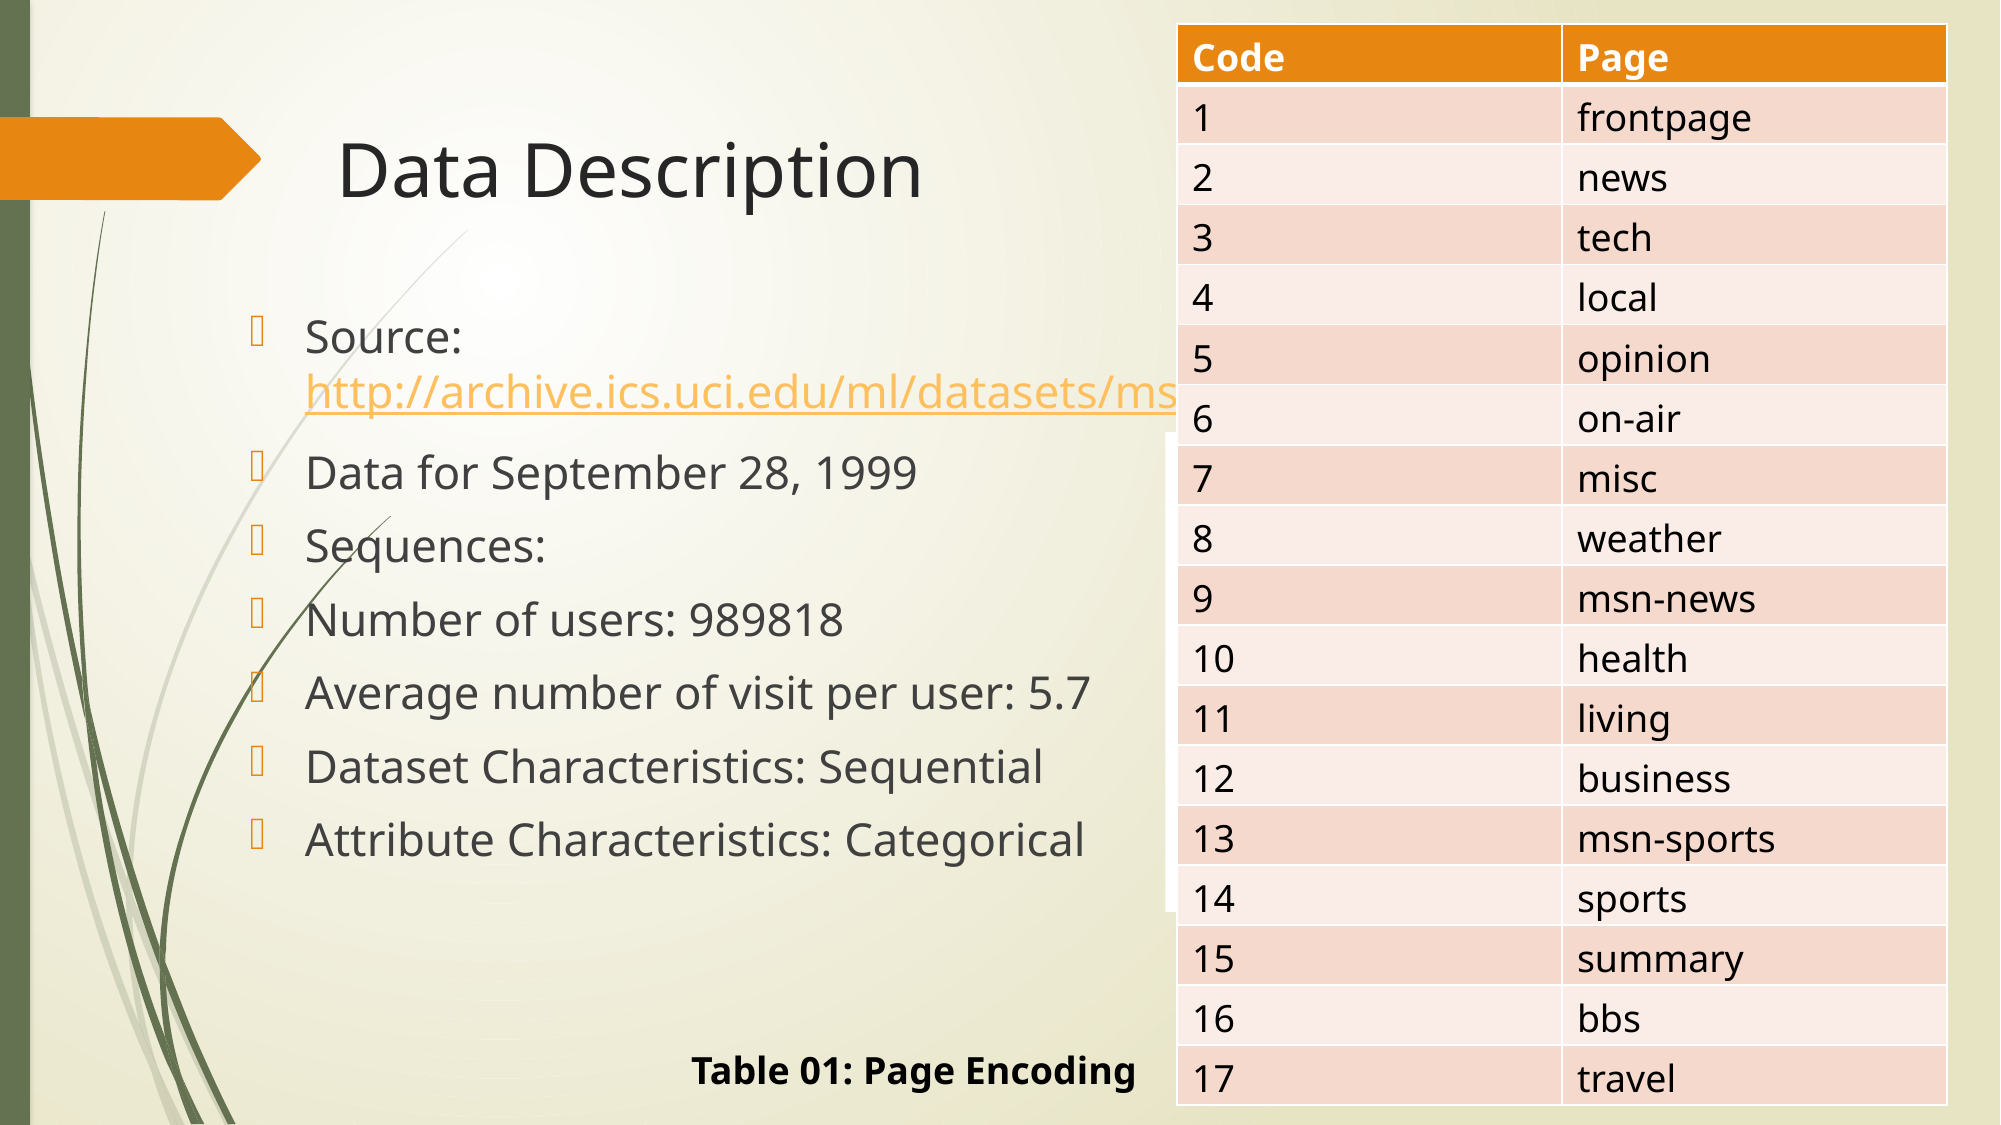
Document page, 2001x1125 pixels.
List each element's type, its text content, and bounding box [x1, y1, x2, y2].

picture [1165, 432, 1948, 912]
table_cell 3 [1178, 205, 1561, 264]
table_cell 6 [1178, 385, 1561, 431]
table_cell summary [1563, 926, 1946, 984]
table_cell 14 [1178, 920, 1561, 924]
title Data Description [321, 114, 1176, 249]
table_cell local [1563, 265, 1946, 324]
list Source: http://archive.ics.uci.edu/ml/datasets/msnbc.com+anonymous+web+data Data for September 28, 1999 Sequences: Number of users: 989818 Average number of visit per user: 5.7 Dataset Characteristics: Sequential Attribute Characteristics: Categorical [234, 300, 1176, 921]
table_cell 1 [1178, 87, 1561, 143]
table_cell 15 [1178, 926, 1561, 984]
table_cell on-air [1563, 385, 1946, 432]
text_box Table 01: Page Encoding [676, 1039, 1177, 1099]
table_cell 5 [1178, 325, 1561, 384]
table_cell frontpage [1563, 87, 1946, 143]
table_cell bbs [1563, 986, 1946, 1044]
table_cell opinion [1563, 325, 1946, 384]
table_cell 2 [1178, 145, 1561, 204]
table_cell tech [1563, 205, 1946, 264]
table_cell 17 [1178, 1046, 1561, 1104]
table_cell sports [1563, 920, 1946, 924]
table_header Page [1563, 25, 1946, 82]
table_cell news [1563, 145, 1946, 204]
table_cell 16 [1178, 986, 1561, 1044]
table_header Code [1178, 25, 1561, 82]
table_cell 4 [1178, 265, 1561, 324]
table_cell travel [1563, 1046, 1946, 1104]
